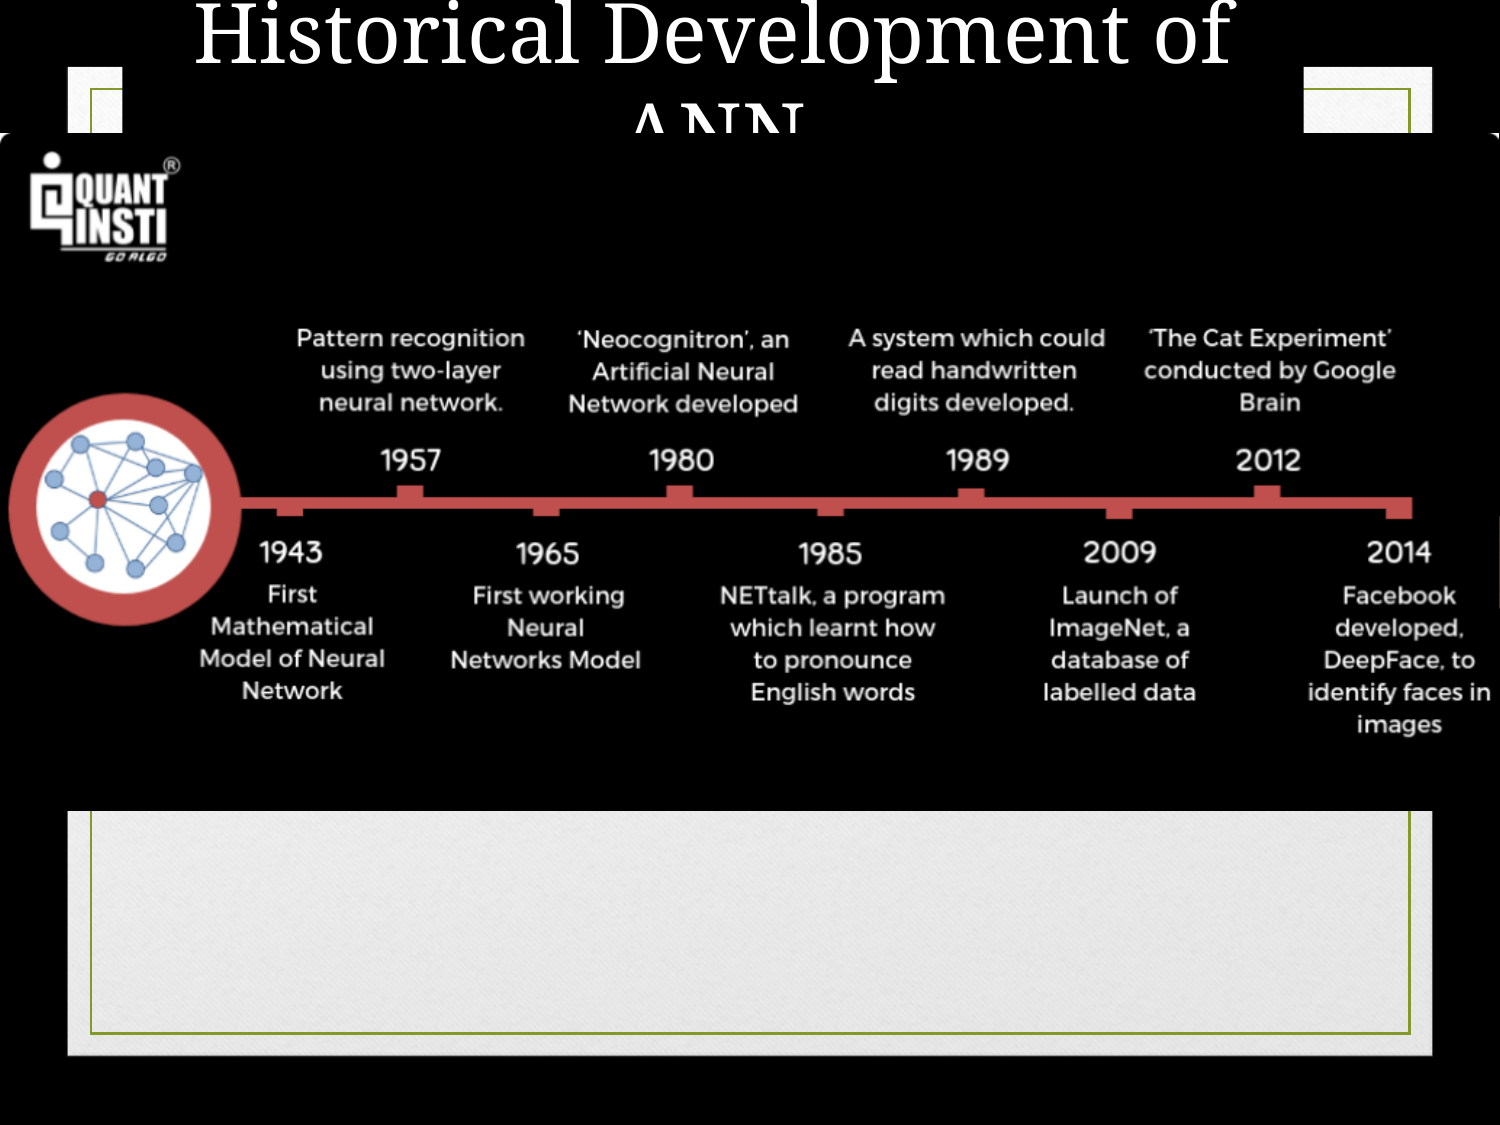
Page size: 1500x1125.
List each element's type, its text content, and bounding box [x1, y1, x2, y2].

picture [1304, 90, 1408, 133]
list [0, 133, 1499, 811]
picture [92, 811, 1408, 1032]
picture [92, 90, 122, 133]
picture [0, 0, 122, 133]
picture [0, 0, 1500, 1125]
title Historical Development of ANN [122, 0, 1304, 133]
